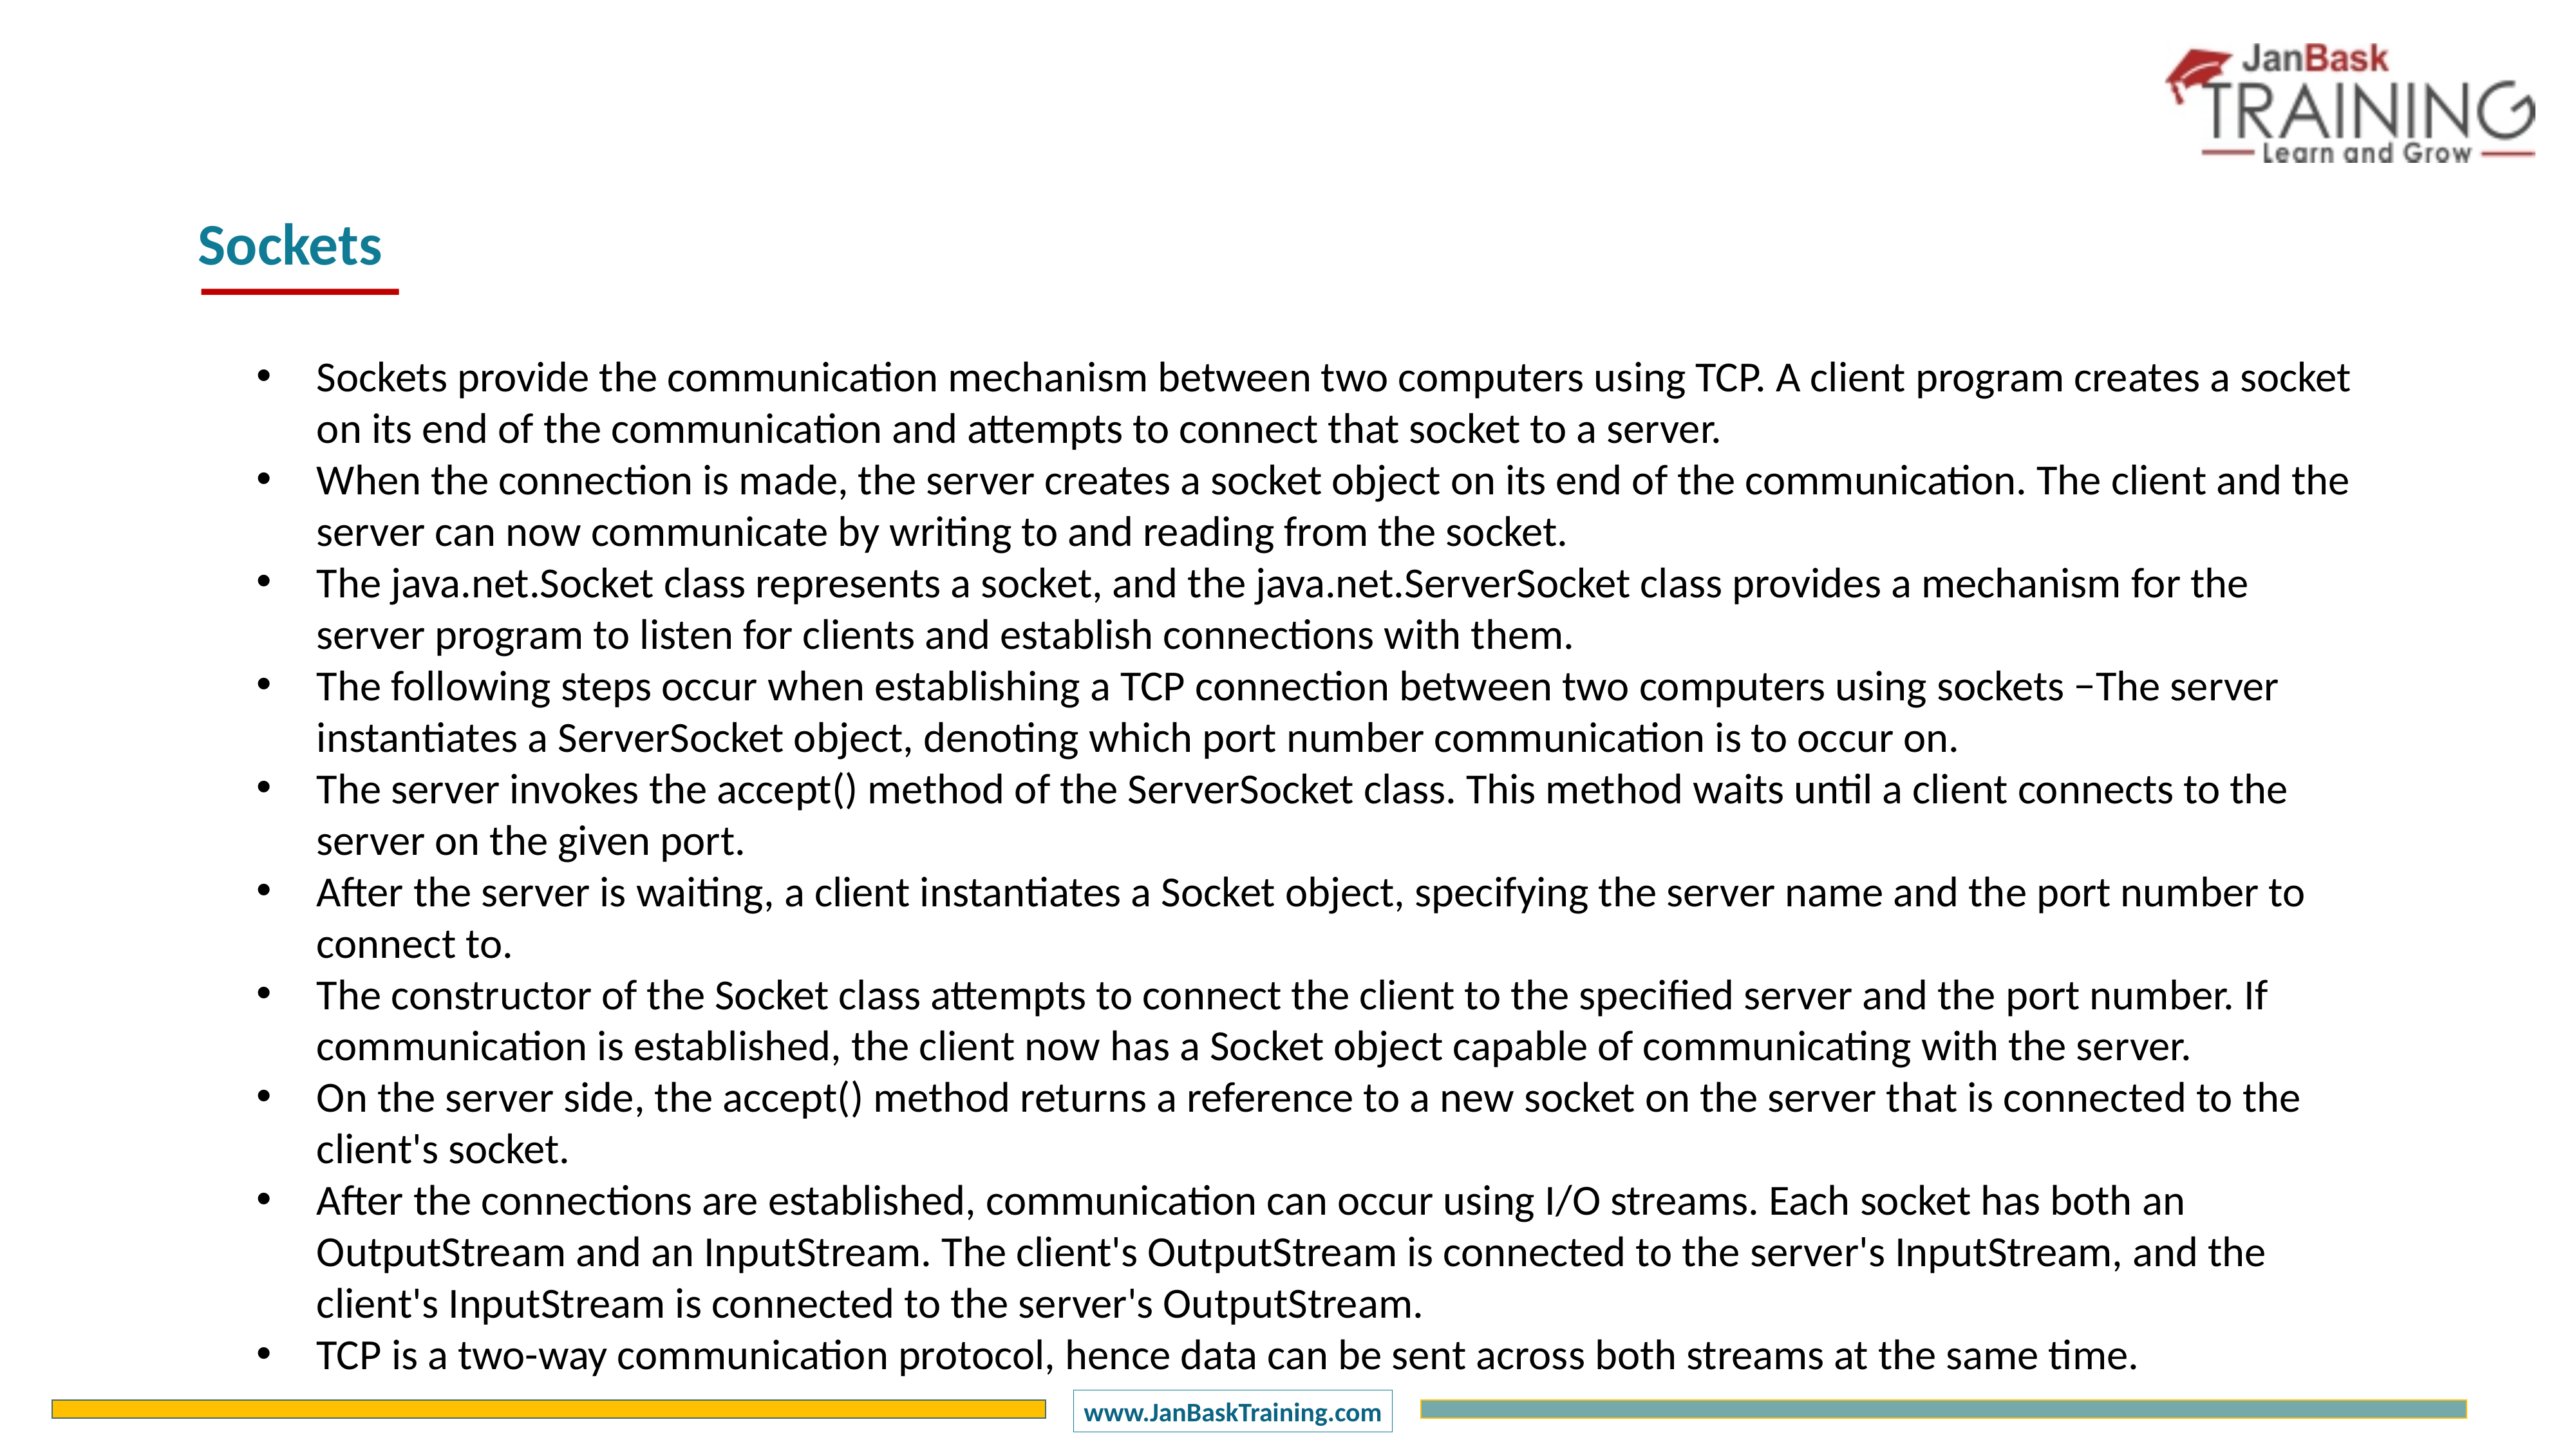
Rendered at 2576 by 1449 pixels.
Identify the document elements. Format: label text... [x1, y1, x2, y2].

text_box Sockets provide the communication mechanism between two computers using TCP. A client program creates a socket on its end of the communication and attempts to connect that socket to a server. When the connection is made, the server creates a socket object on its end of the communication. The client and the server can now communicate by writing to and reading from the socket. The java.net.Socket class represents a socket, and the java.net.ServerSocket class provides a mechanism for the server program to listen for clients and establish connections with them. The following steps occur when establishing a TCP connection between two computers using sockets −The server instantiates a ServerSocket object, denoting which port number communication is to occur on. The server invokes the accept() method of the ServerSocket class. This method waits until a client connects to the server on the given port. After the server is waiting, a client instantiates a Socket object, specifying the server name and the port number to connect to. The constructor of the Socket class attempts to connect the client to the specified server and the port number. If communication is established, the client now has a Socket object capable of communicating with the server. On the server side, the accept() method returns a reference to a new socket on the server that is connected to the client's socket. After the connections are established, communication can occur using I/O streams. Each socket has both an OutputStream and an InputStream. The client's OutputStream is connected to the server's InputStream, and the client's InputStream is connected to the server's OutputStream. TCP is a two-way communication protocol, hence data can be sent across both streams at the same time. [251, 344, 2362, 1383]
picture [2165, 43, 2535, 163]
text_box Sockets [193, 201, 2000, 282]
